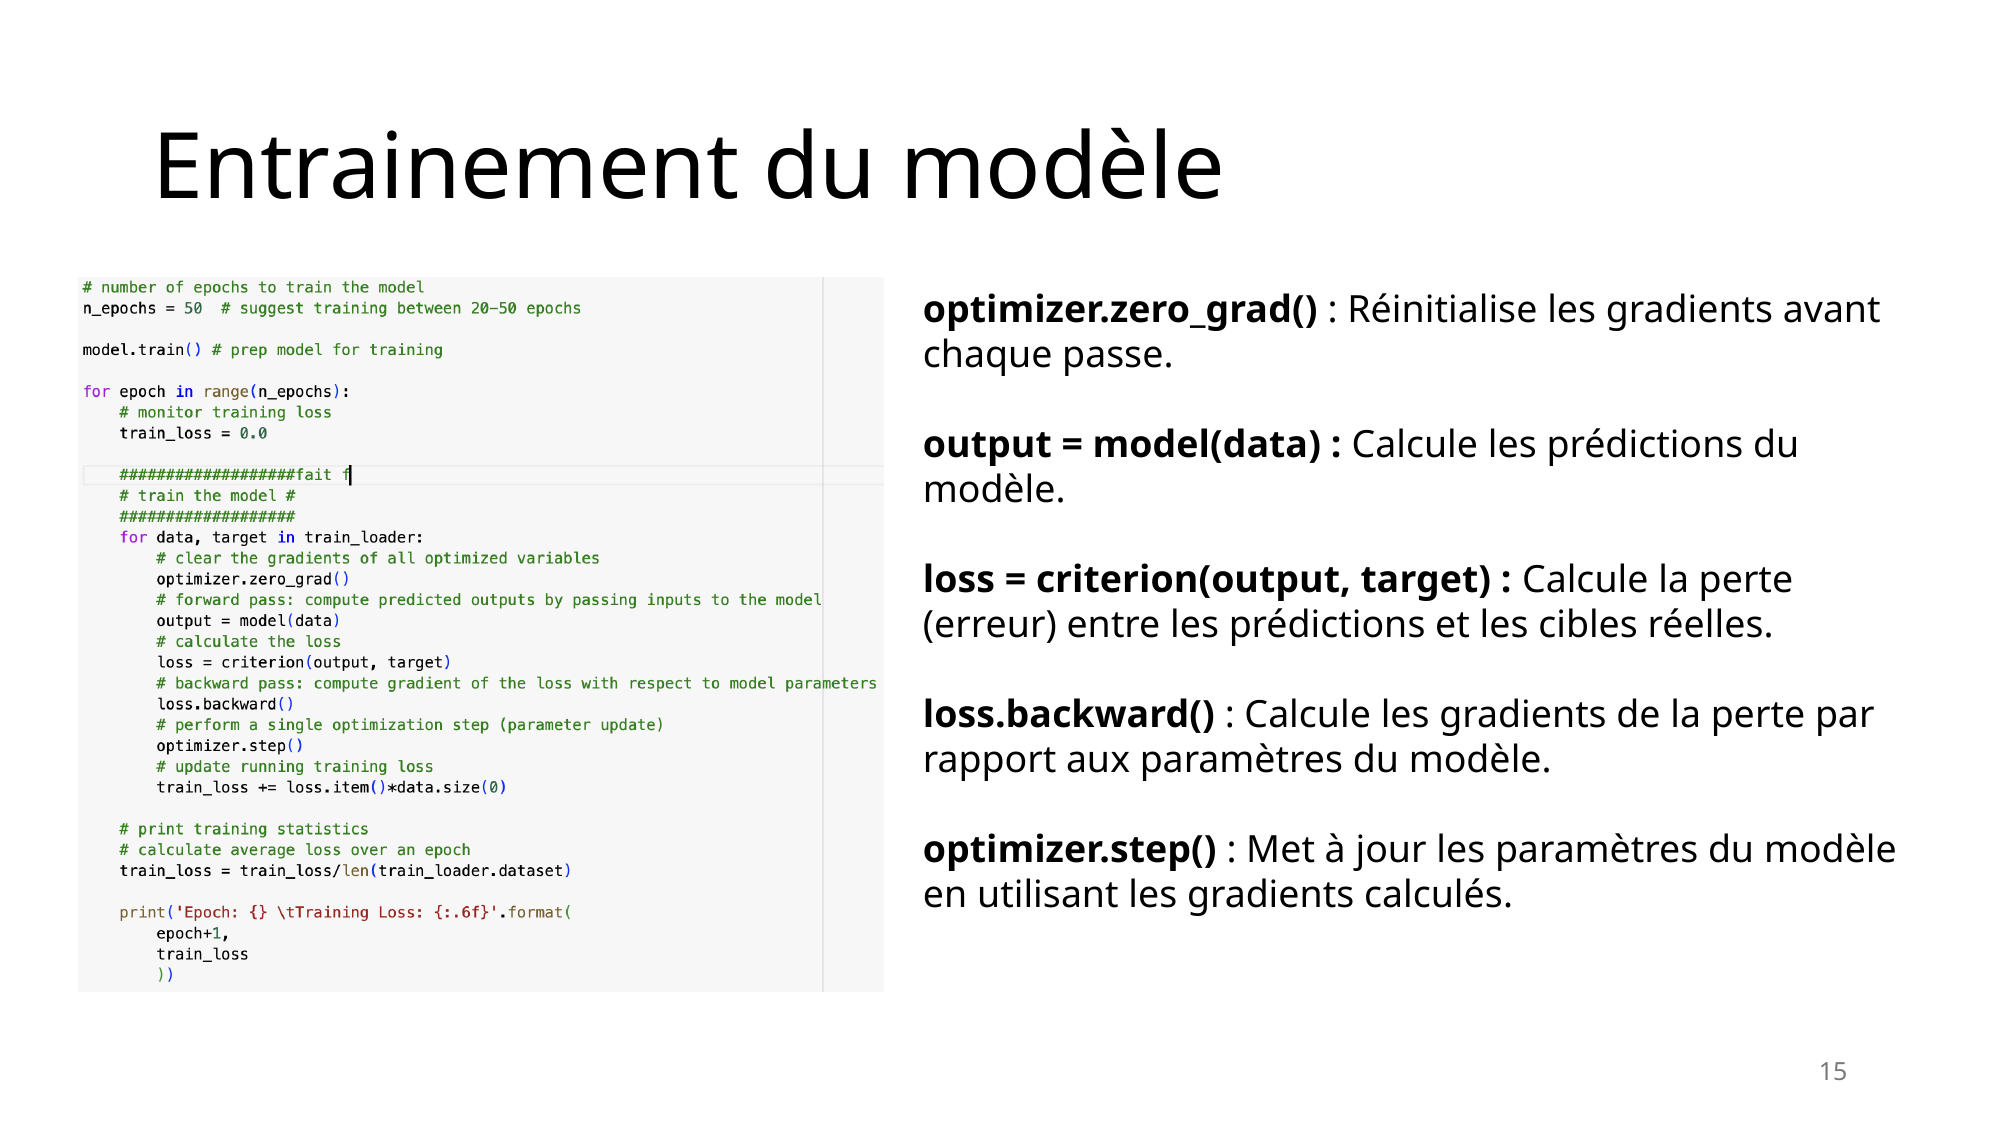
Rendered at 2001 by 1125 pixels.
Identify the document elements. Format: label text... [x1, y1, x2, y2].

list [78, 276, 884, 992]
title Entrainement du modèle [137, 59, 1863, 278]
text_box optimizer.zero_grad() : Réinitialise les gradients avant chaque passe. output = model(data) : Calcule les prédictions du modèle. loss = criterion(output, target) : Calcule la perte (erreur) entre les prédictions et les cibles réelles. loss.backward() : Calcule les gradients de la perte par rapport aux paramètres du modèle. optimizer.step() : Met à jour les paramètres du modèle en utilisant les gradients calculés. [908, 277, 1939, 922]
slide_number 15 [1412, 1042, 1863, 1103]
